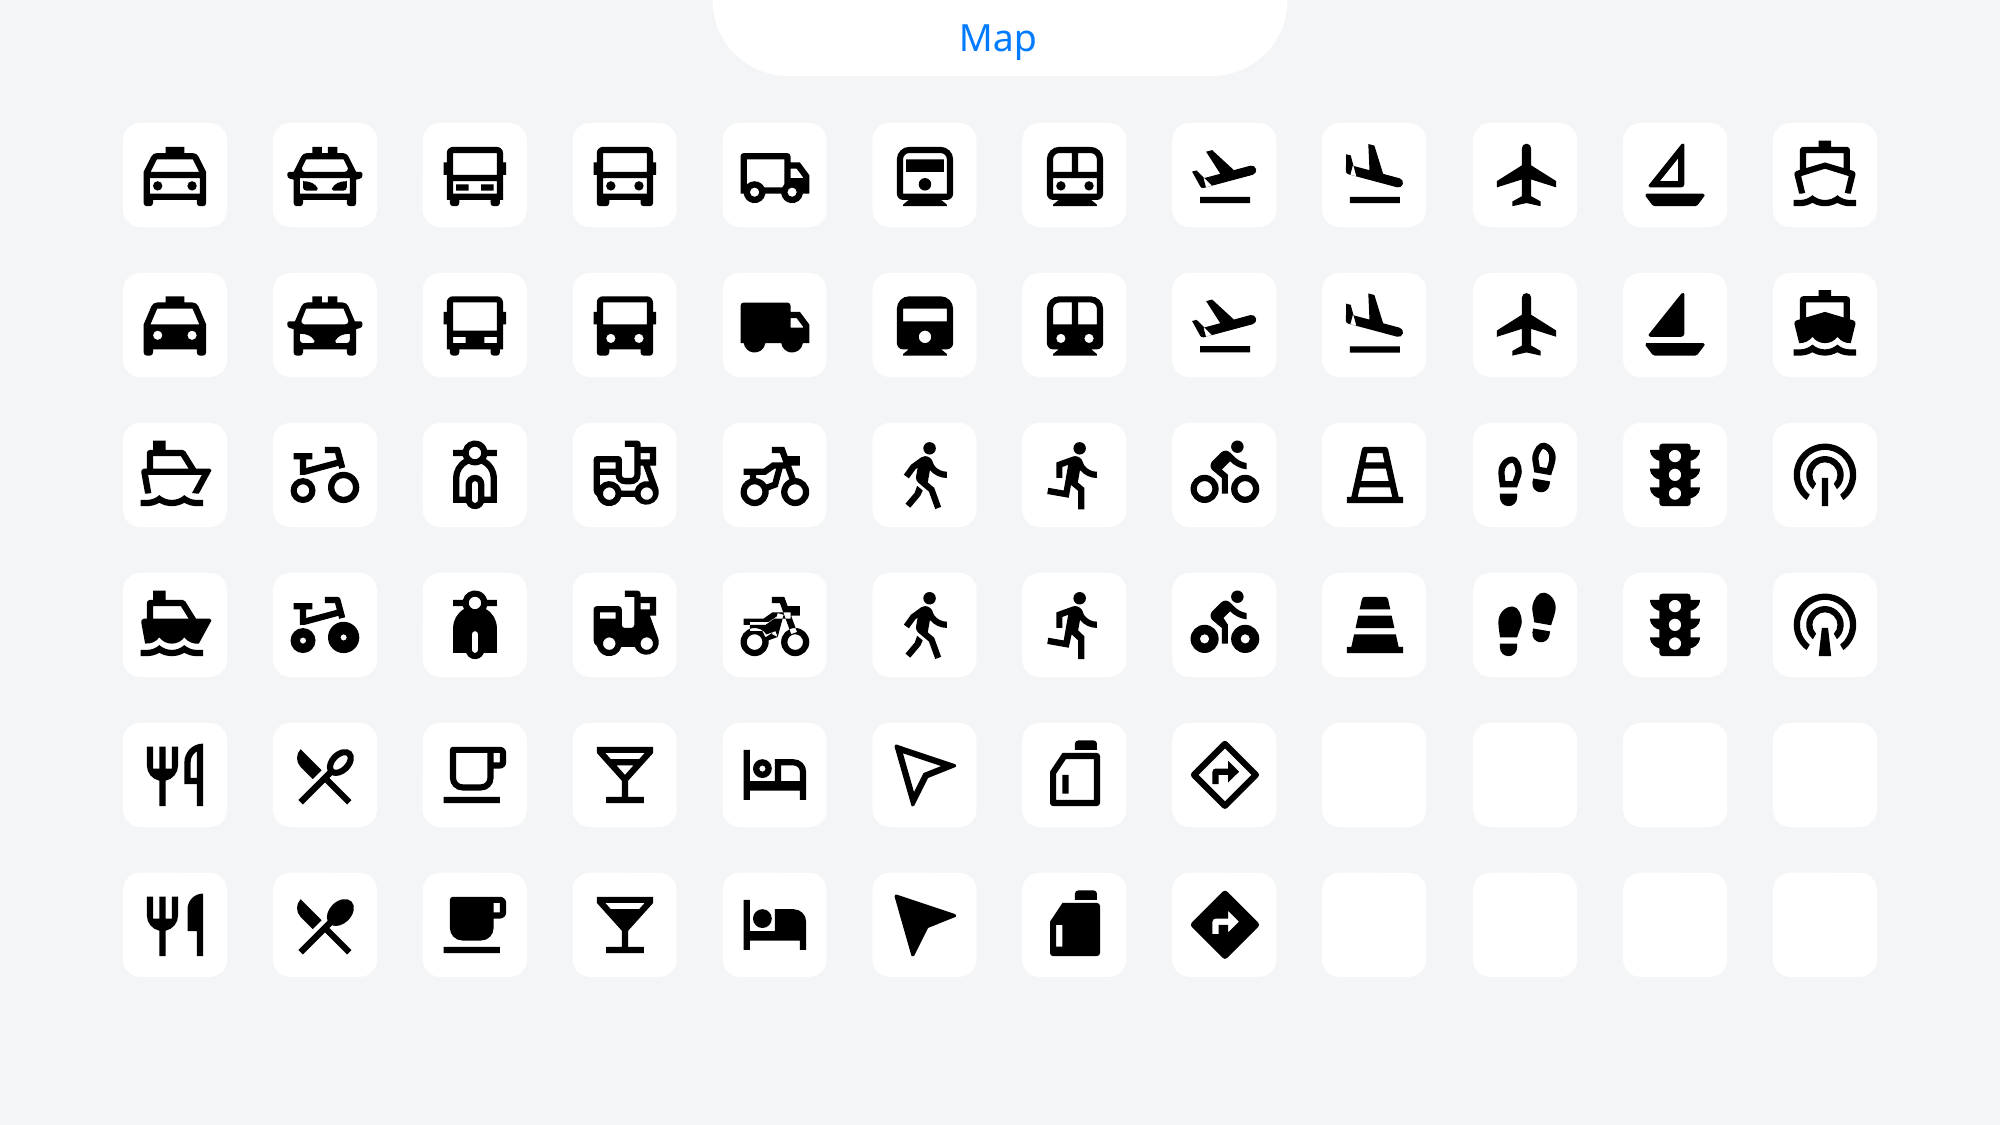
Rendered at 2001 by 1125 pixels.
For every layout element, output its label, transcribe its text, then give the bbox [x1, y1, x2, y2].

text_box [1187, 737, 1263, 813]
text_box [887, 137, 963, 213]
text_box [137, 737, 213, 813]
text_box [287, 887, 363, 963]
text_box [587, 137, 663, 213]
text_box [437, 286, 513, 362]
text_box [287, 587, 363, 663]
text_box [1487, 587, 1563, 663]
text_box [1787, 286, 1863, 362]
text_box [1787, 587, 1863, 663]
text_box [287, 137, 363, 213]
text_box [737, 737, 813, 813]
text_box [1037, 137, 1113, 213]
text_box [1187, 137, 1263, 213]
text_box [587, 587, 663, 663]
text_box [711, 0, 1289, 78]
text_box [887, 286, 963, 362]
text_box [137, 887, 213, 963]
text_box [437, 587, 513, 663]
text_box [437, 737, 513, 813]
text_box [287, 286, 363, 362]
text_box Map [838, 6, 1158, 67]
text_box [1487, 437, 1563, 513]
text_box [1787, 137, 1863, 213]
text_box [1487, 137, 1563, 213]
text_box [1337, 286, 1413, 362]
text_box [1037, 587, 1113, 663]
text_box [737, 587, 813, 663]
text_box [137, 286, 213, 362]
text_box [737, 137, 813, 213]
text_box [1787, 437, 1863, 513]
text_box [1037, 737, 1113, 813]
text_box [1337, 587, 1413, 663]
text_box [437, 437, 513, 513]
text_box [287, 737, 363, 813]
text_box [737, 437, 813, 513]
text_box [137, 587, 213, 663]
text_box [1187, 587, 1263, 663]
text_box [437, 887, 513, 963]
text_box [1637, 137, 1713, 213]
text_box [1037, 887, 1113, 963]
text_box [137, 437, 213, 513]
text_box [1637, 587, 1713, 663]
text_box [737, 286, 813, 362]
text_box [1187, 887, 1263, 963]
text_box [1337, 137, 1413, 213]
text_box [587, 286, 663, 362]
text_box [887, 737, 963, 813]
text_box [737, 887, 813, 963]
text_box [887, 437, 963, 513]
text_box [1187, 286, 1263, 362]
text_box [587, 737, 663, 813]
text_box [1487, 286, 1563, 362]
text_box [1037, 437, 1113, 513]
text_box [1337, 437, 1413, 513]
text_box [137, 137, 213, 213]
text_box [1037, 286, 1113, 362]
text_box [437, 137, 513, 213]
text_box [887, 587, 963, 663]
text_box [1637, 286, 1713, 362]
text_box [587, 887, 663, 963]
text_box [1637, 437, 1713, 513]
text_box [287, 437, 363, 513]
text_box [1187, 437, 1263, 513]
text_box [887, 887, 963, 963]
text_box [587, 437, 663, 513]
